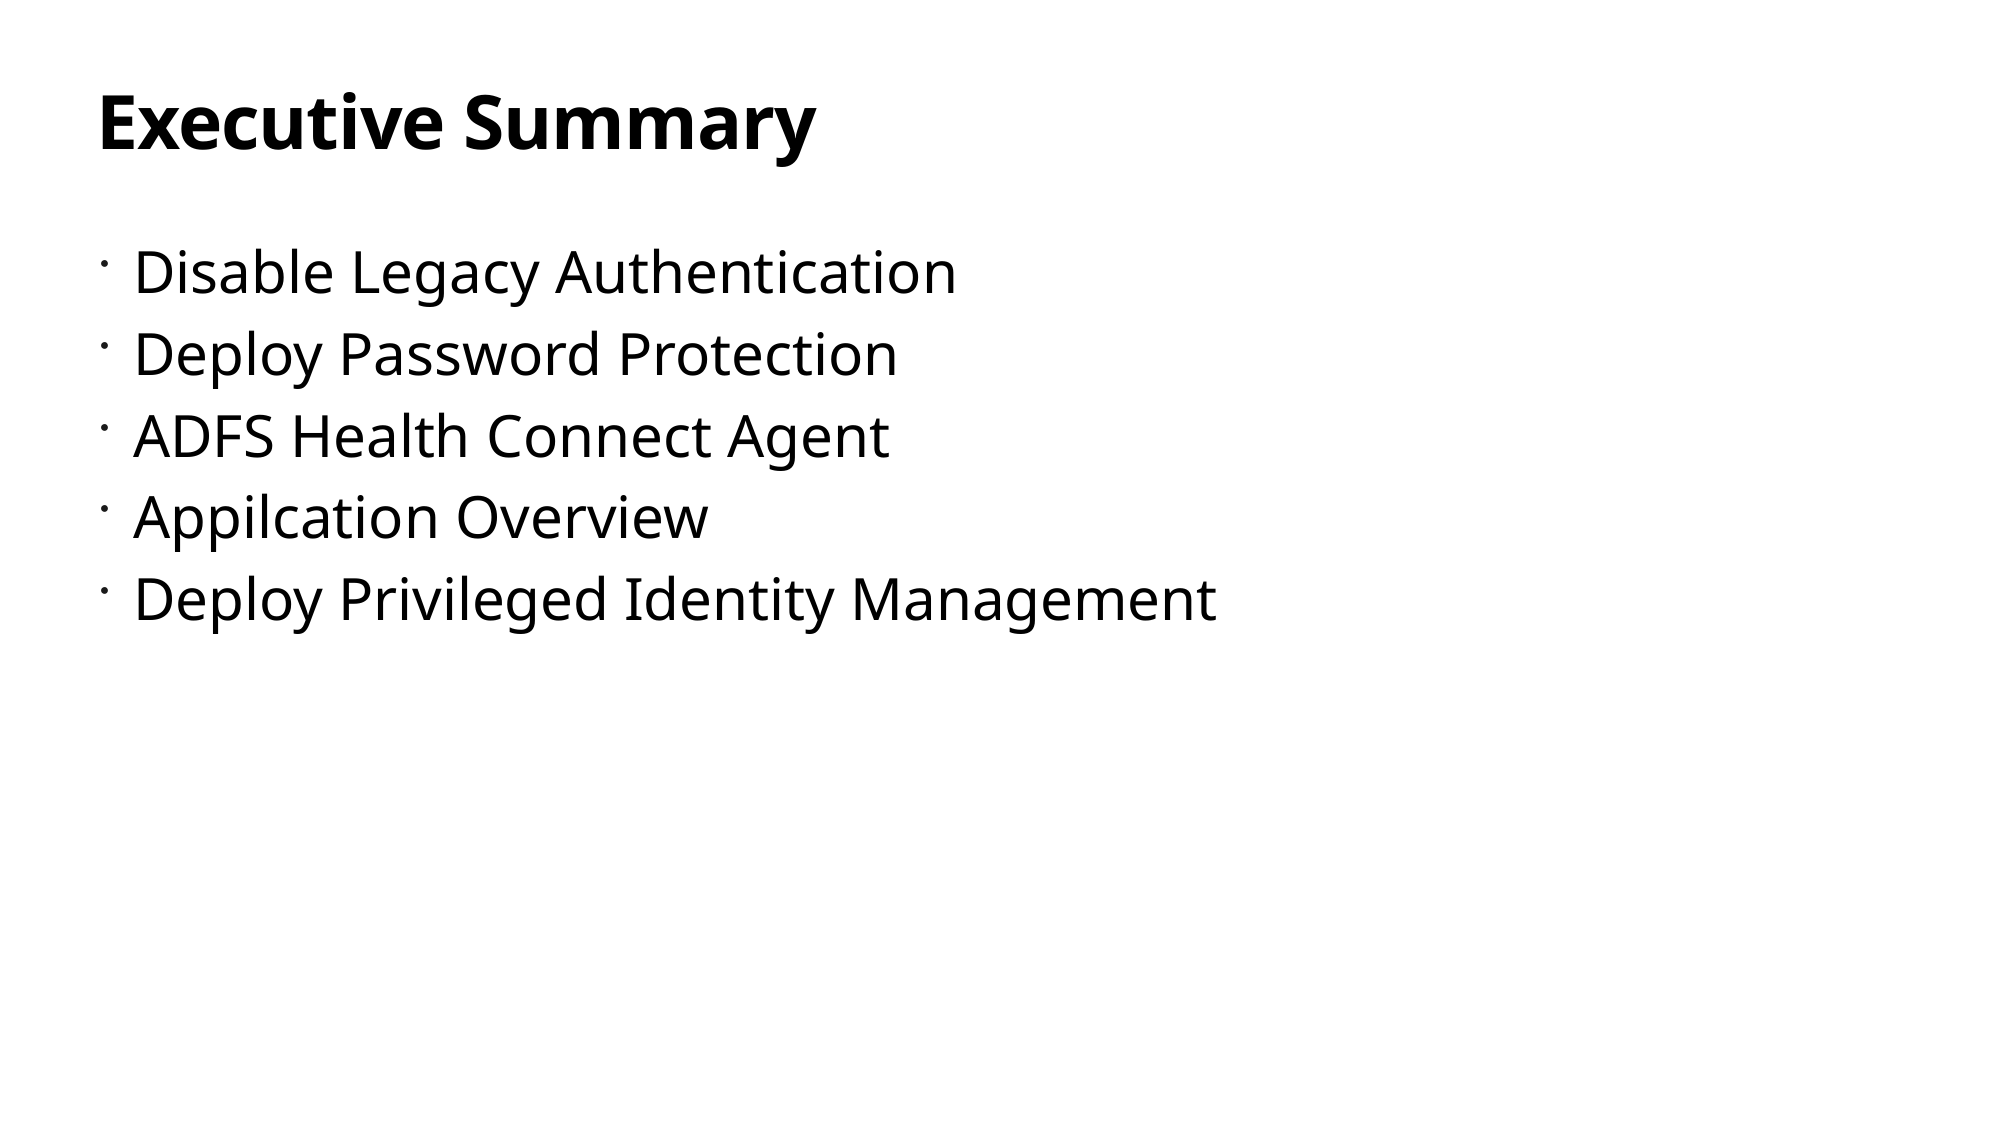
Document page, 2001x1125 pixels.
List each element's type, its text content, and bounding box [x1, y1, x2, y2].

title Executive Summary [96, 75, 1904, 166]
list Disable Legacy Authentication Deploy Password Protection ADFS Health Connect Agent Appilcation Overview Deploy Privileged Identity Management [95, 235, 1904, 874]
